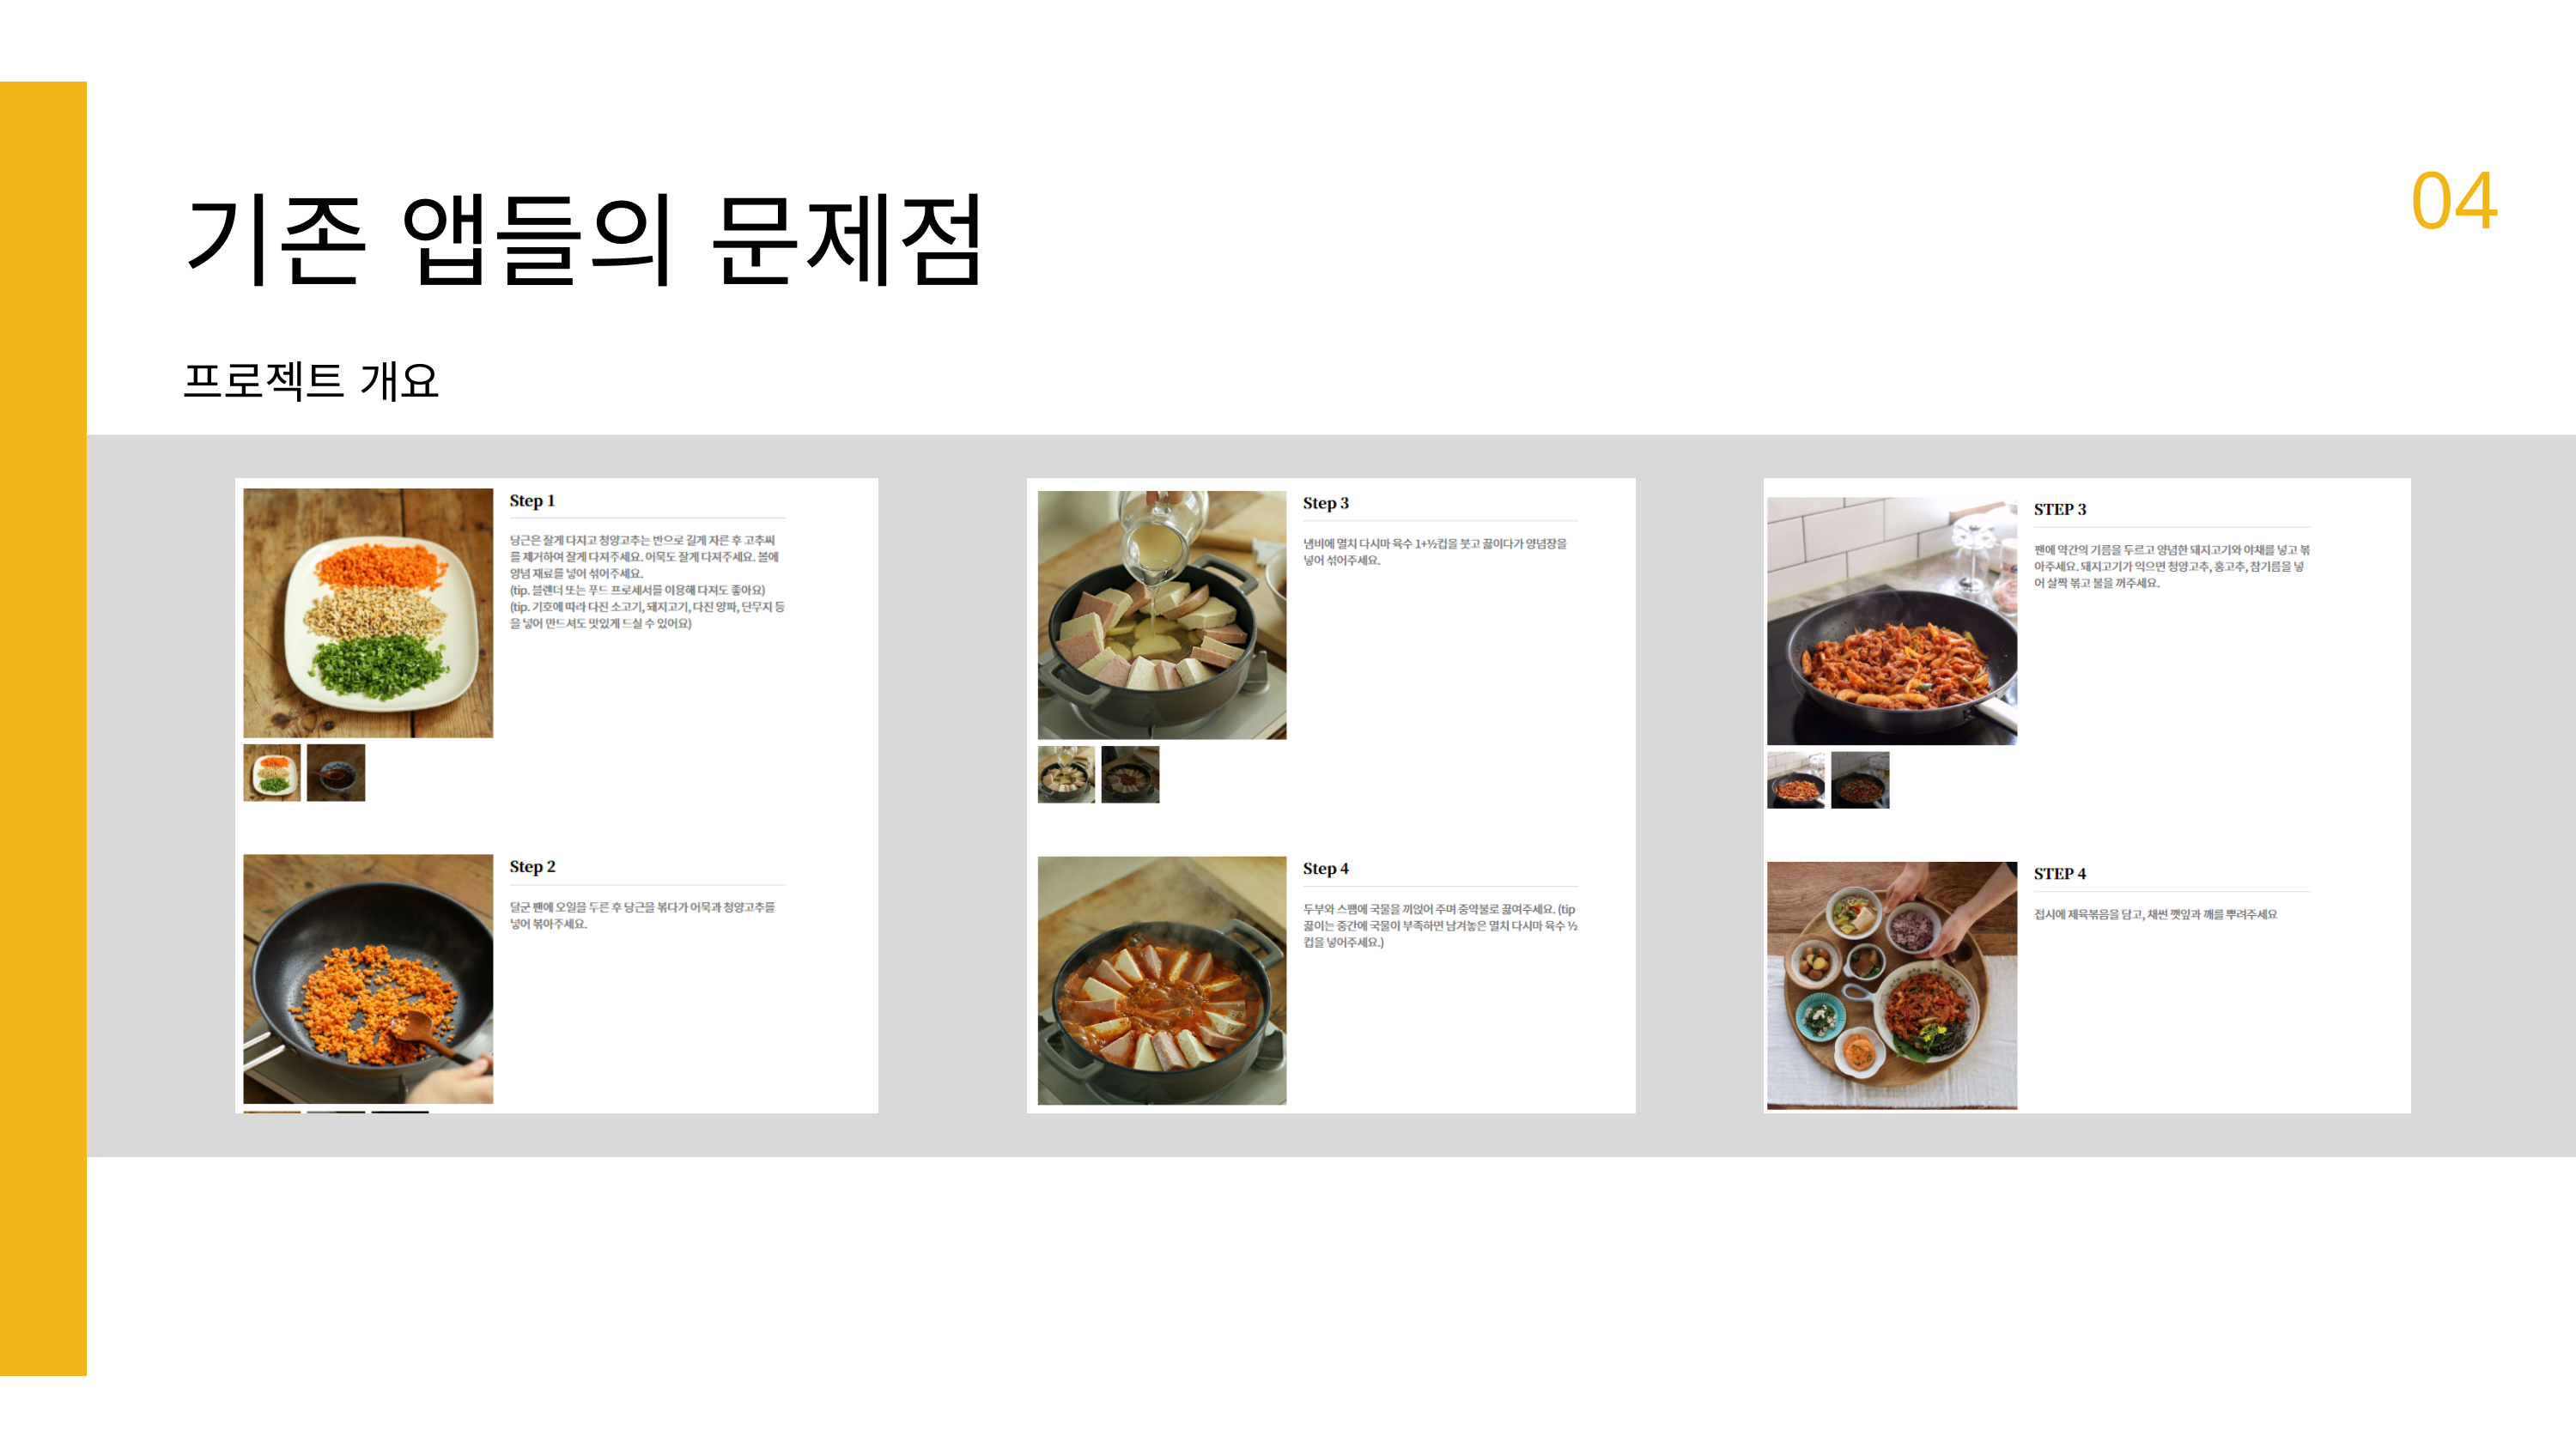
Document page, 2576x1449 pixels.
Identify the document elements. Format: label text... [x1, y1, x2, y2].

text_box 프로젝트 개요 [182, 349, 1234, 409]
text_box 기존 앱들의 문제점 [182, 166, 1341, 299]
picture [235, 477, 878, 1114]
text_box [0, 81, 88, 1377]
text_box [91, 433, 2576, 1159]
picture [1764, 477, 2411, 1114]
picture [1026, 477, 1637, 1114]
text_box 04 [2409, 0, 2576, 245]
